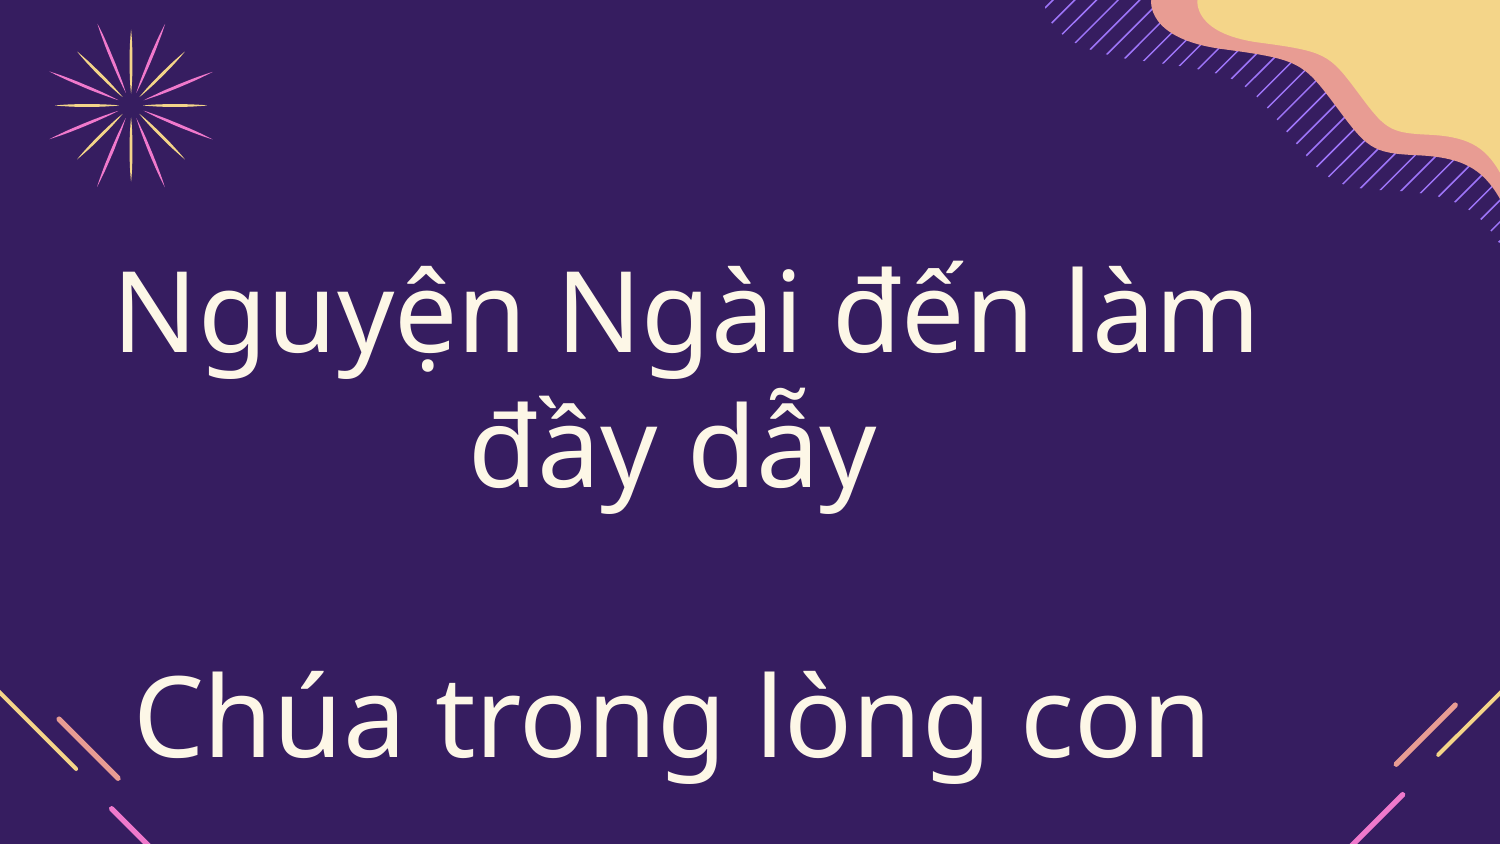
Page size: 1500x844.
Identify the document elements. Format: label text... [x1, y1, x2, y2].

title Nguyện Ngài đến làm đầy dẫy Chúa trong lòng con [90, 225, 1285, 665]
